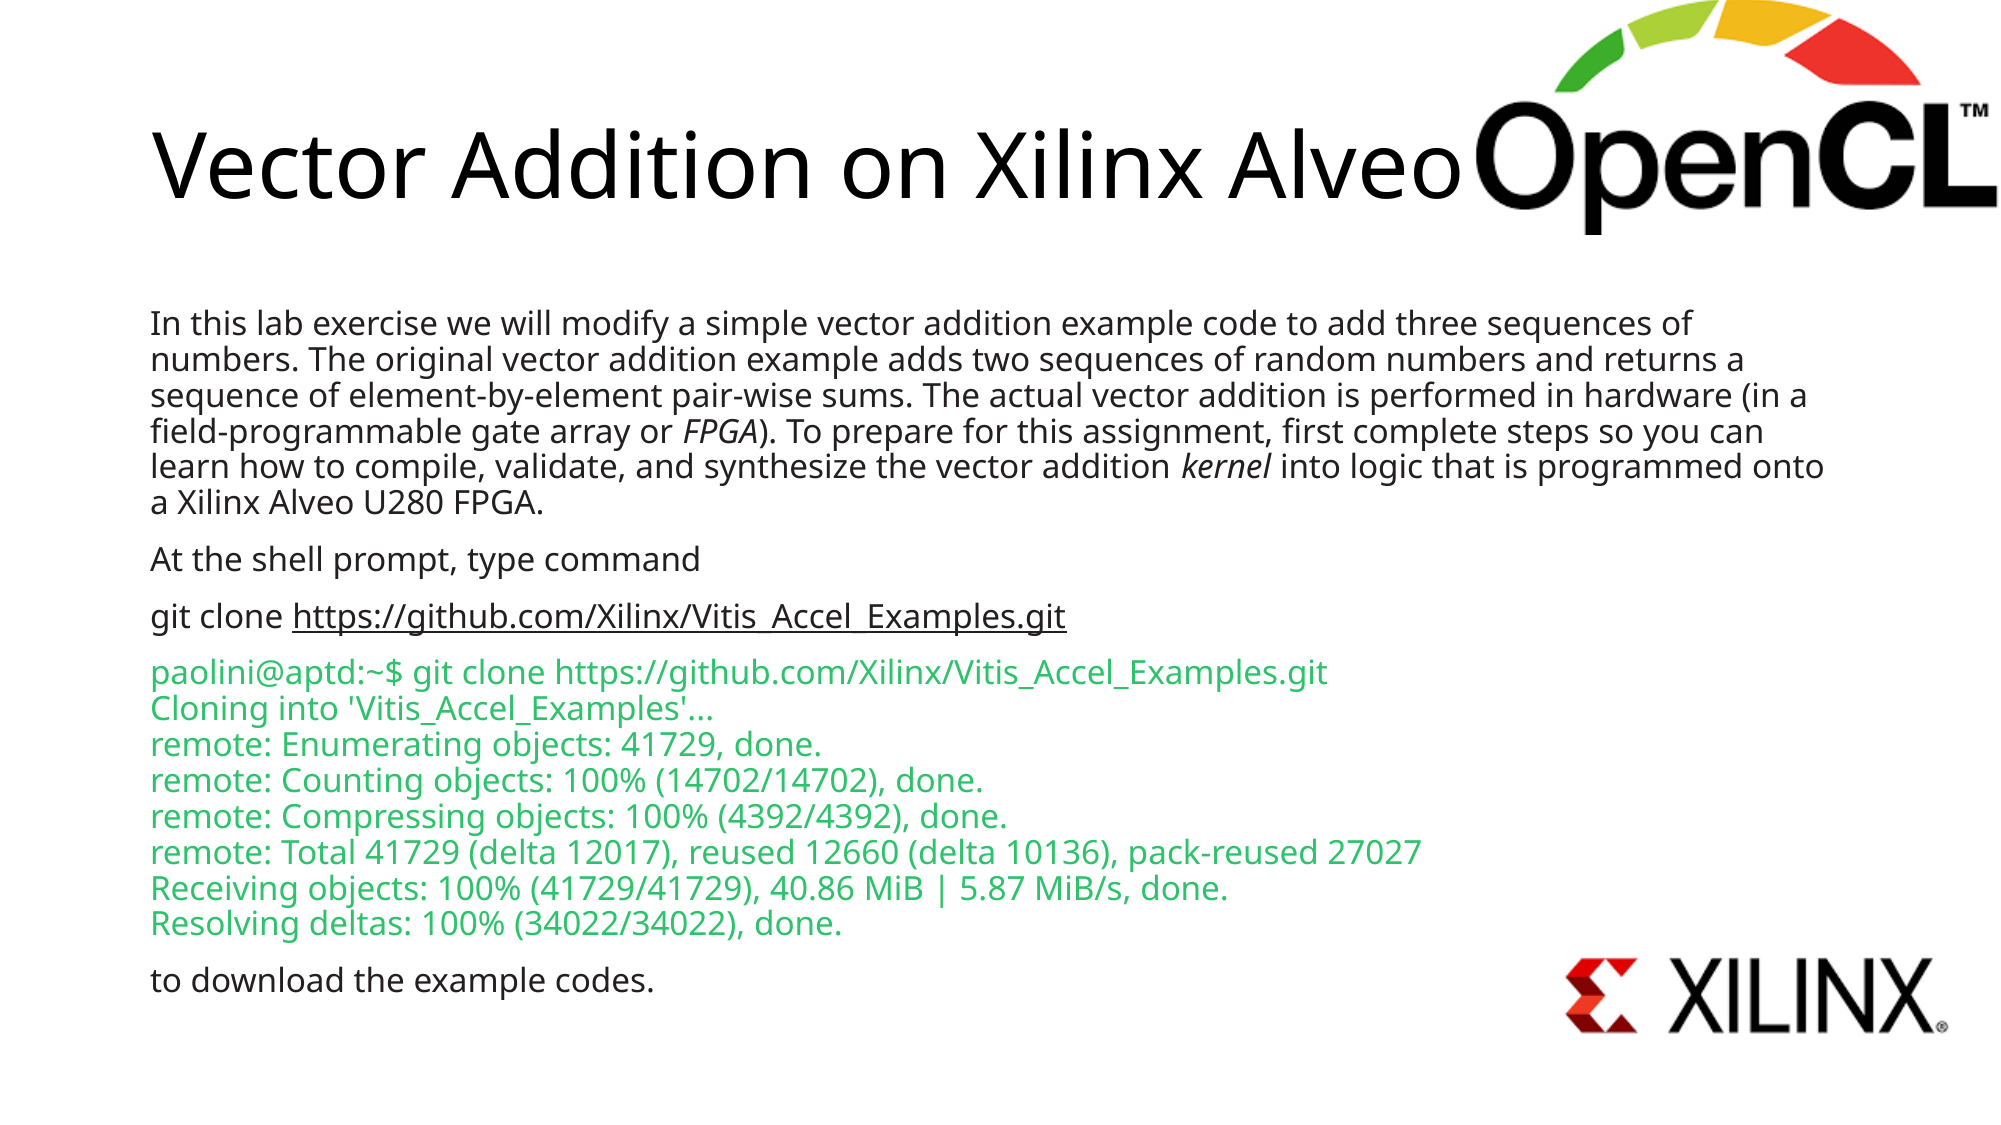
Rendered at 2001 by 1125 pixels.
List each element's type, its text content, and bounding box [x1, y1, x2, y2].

picture [1514, 869, 2000, 1123]
picture [1474, 0, 2000, 235]
title Vector Addition on Xilinx Alveo [137, 59, 1863, 278]
list In this lab exercise we will modify a simple vector addition example code to add three sequences of numbers. The original vector addition example adds two sequences of random numbers and returns a sequence of element-by-element pair-wise sums. The actual vector addition is performed in hardware (in a field-programmable gate array or FPGA). To prepare for this assignment, first complete steps so you can learn how to compile, validate, and synthesize the vector addition kernel into logic that is programmed onto a Xilinx Alveo U280 FPGA. At the shell prompt, type command git clone https://github.com/Xilinx/Vitis_Accel_Examples.git paolini@aptd:~$ git clone https://github.com/Xilinx/Vitis_Accel_Examples.git Cloning into 'Vitis_Accel_Examples'... remote: Enumerating objects: 41729, done. remote: Counting objects: 100% (14702/14702), done. remote: Compressing objects: 100% (4392/4392), done. remote: Total 41729 (delta 12017), reused 12660 (delta 10136), pack-reused 27027 Receiving objects: 100% (41729/41729), 40.86 MiB | 5.87 MiB/s, done. Resolving deltas: 100% (34022/34022), done. to download the example codes. [135, 299, 1860, 1014]
